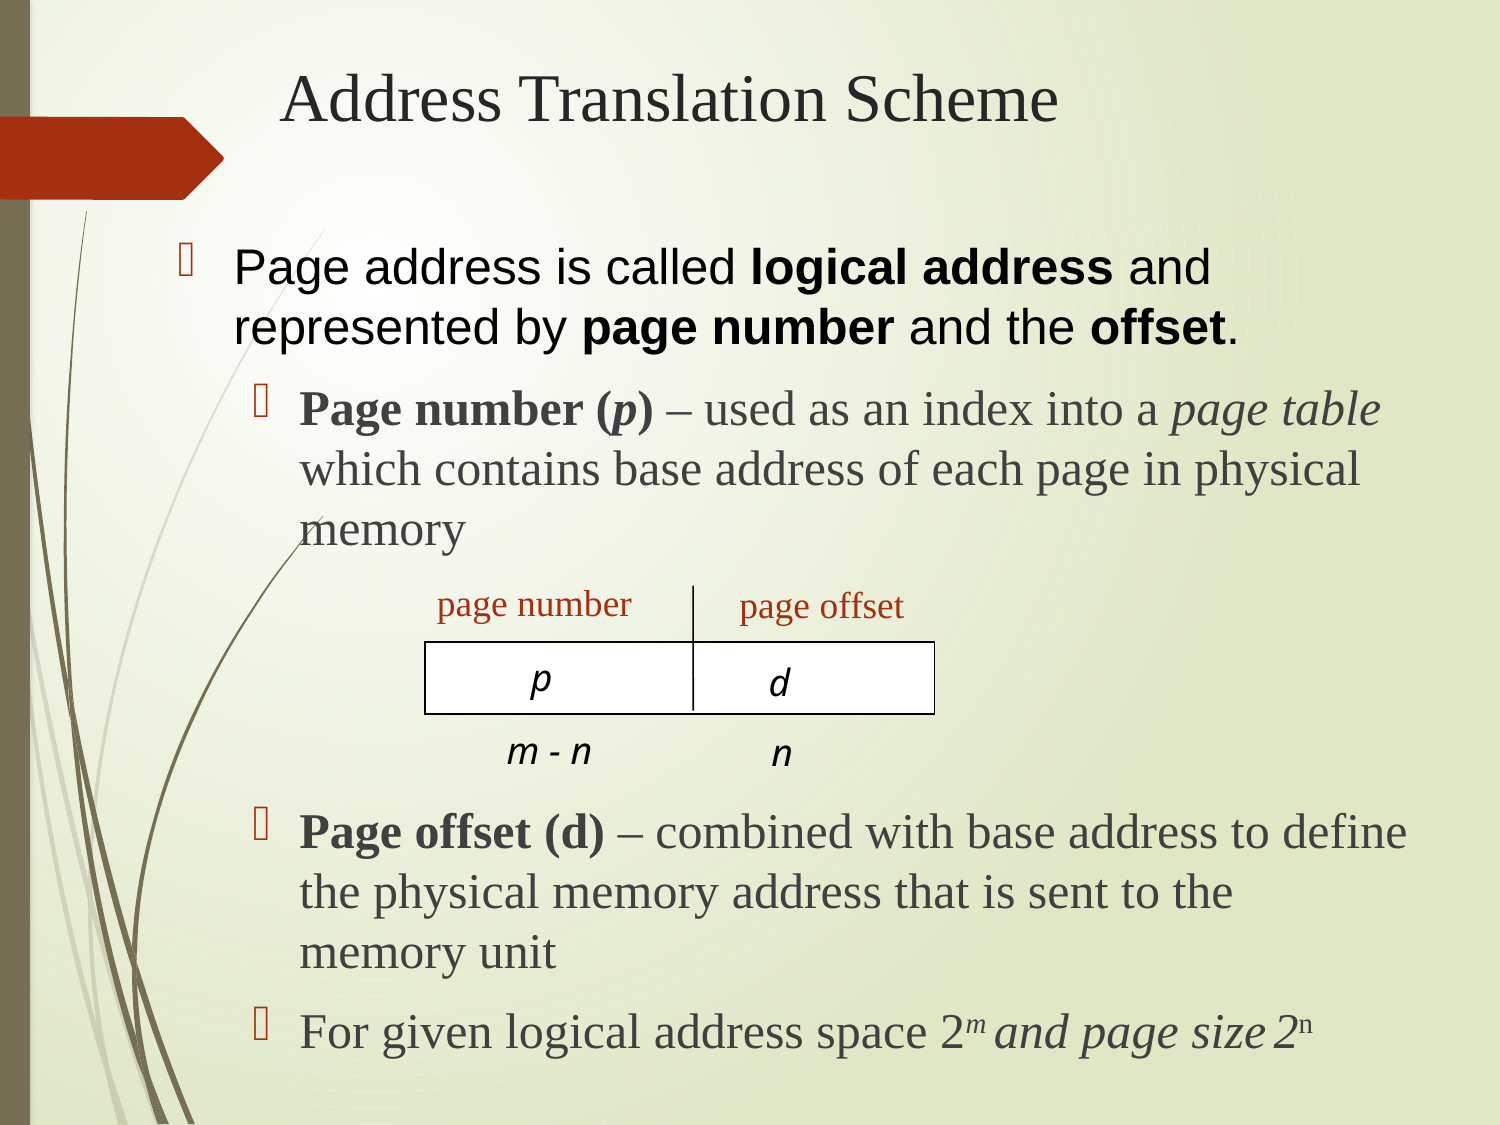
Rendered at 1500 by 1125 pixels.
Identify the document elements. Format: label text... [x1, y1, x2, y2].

list Page address is called logical address and represented by page number and the offset. Page number (p) – used as an index into a page table which contains base address of each page in physical memory Page offset (d) – combined with base address to define the physical memory address that is sent to the memory unit For given logical address space 2m and page size 2n [162, 227, 1425, 1038]
text_box p [516, 646, 568, 707]
text_box d [753, 651, 806, 712]
text_box page offset [724, 573, 920, 634]
text_box page number [422, 571, 647, 631]
text_box n [746, 721, 819, 782]
title Address Translation Scheme [264, 45, 1346, 143]
text_box m - n [484, 720, 615, 780]
text_box [425, 641, 935, 714]
